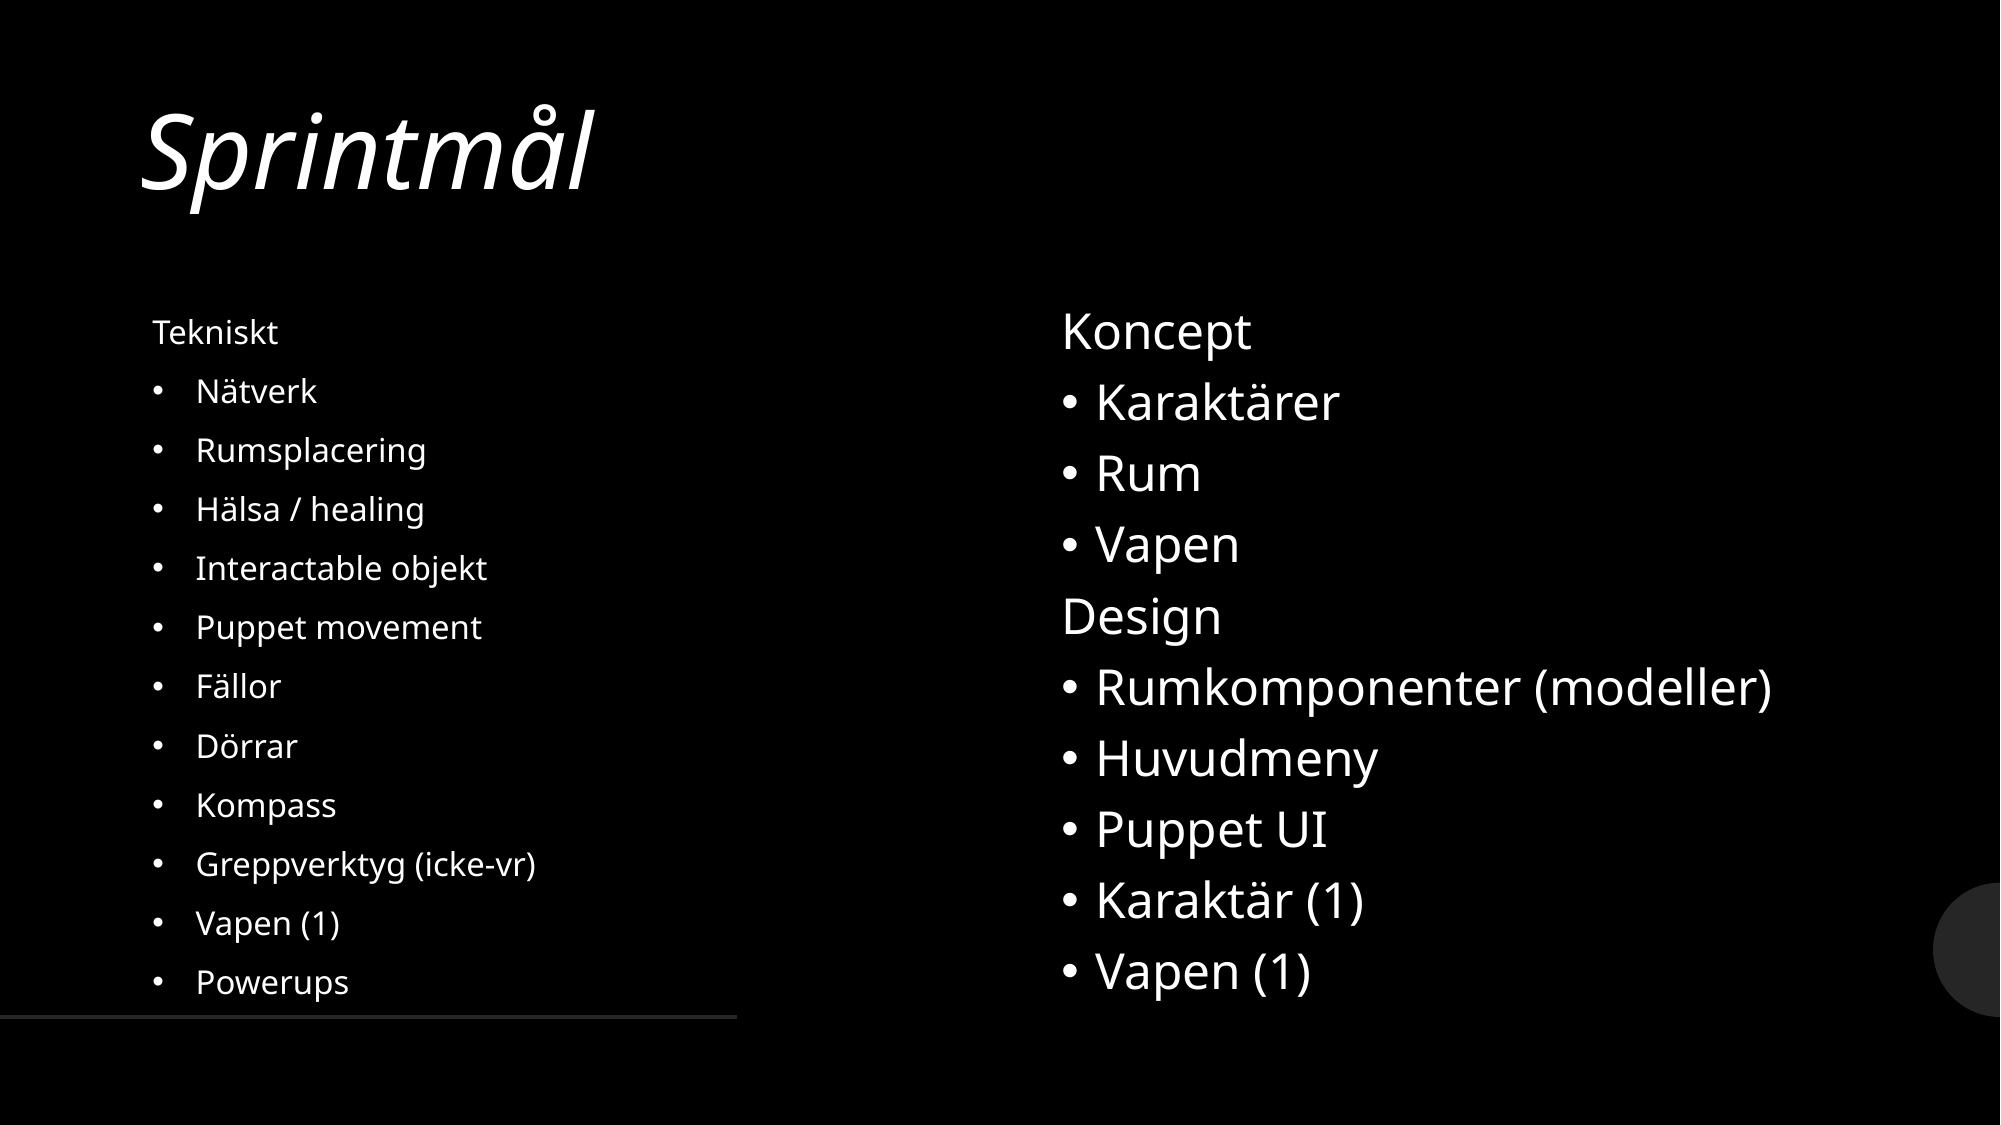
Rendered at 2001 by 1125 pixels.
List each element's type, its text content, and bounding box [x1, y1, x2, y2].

title Sprintmål [125, 91, 976, 905]
text_box Koncept Karaktärer Rum Vapen Design Rumkomponenter (modeller) Huvudmeny Puppet UI Karaktär (1) Vapen (1) [1046, 299, 1863, 1014]
list Tekniskt Nätverk Rumsplacering Hälsa / healing Interactable objekt Puppet movement Fällor Dörrar Kompass Greppverktyg (icke-vr) Vapen (1) Powerups [137, 299, 863, 1014]
